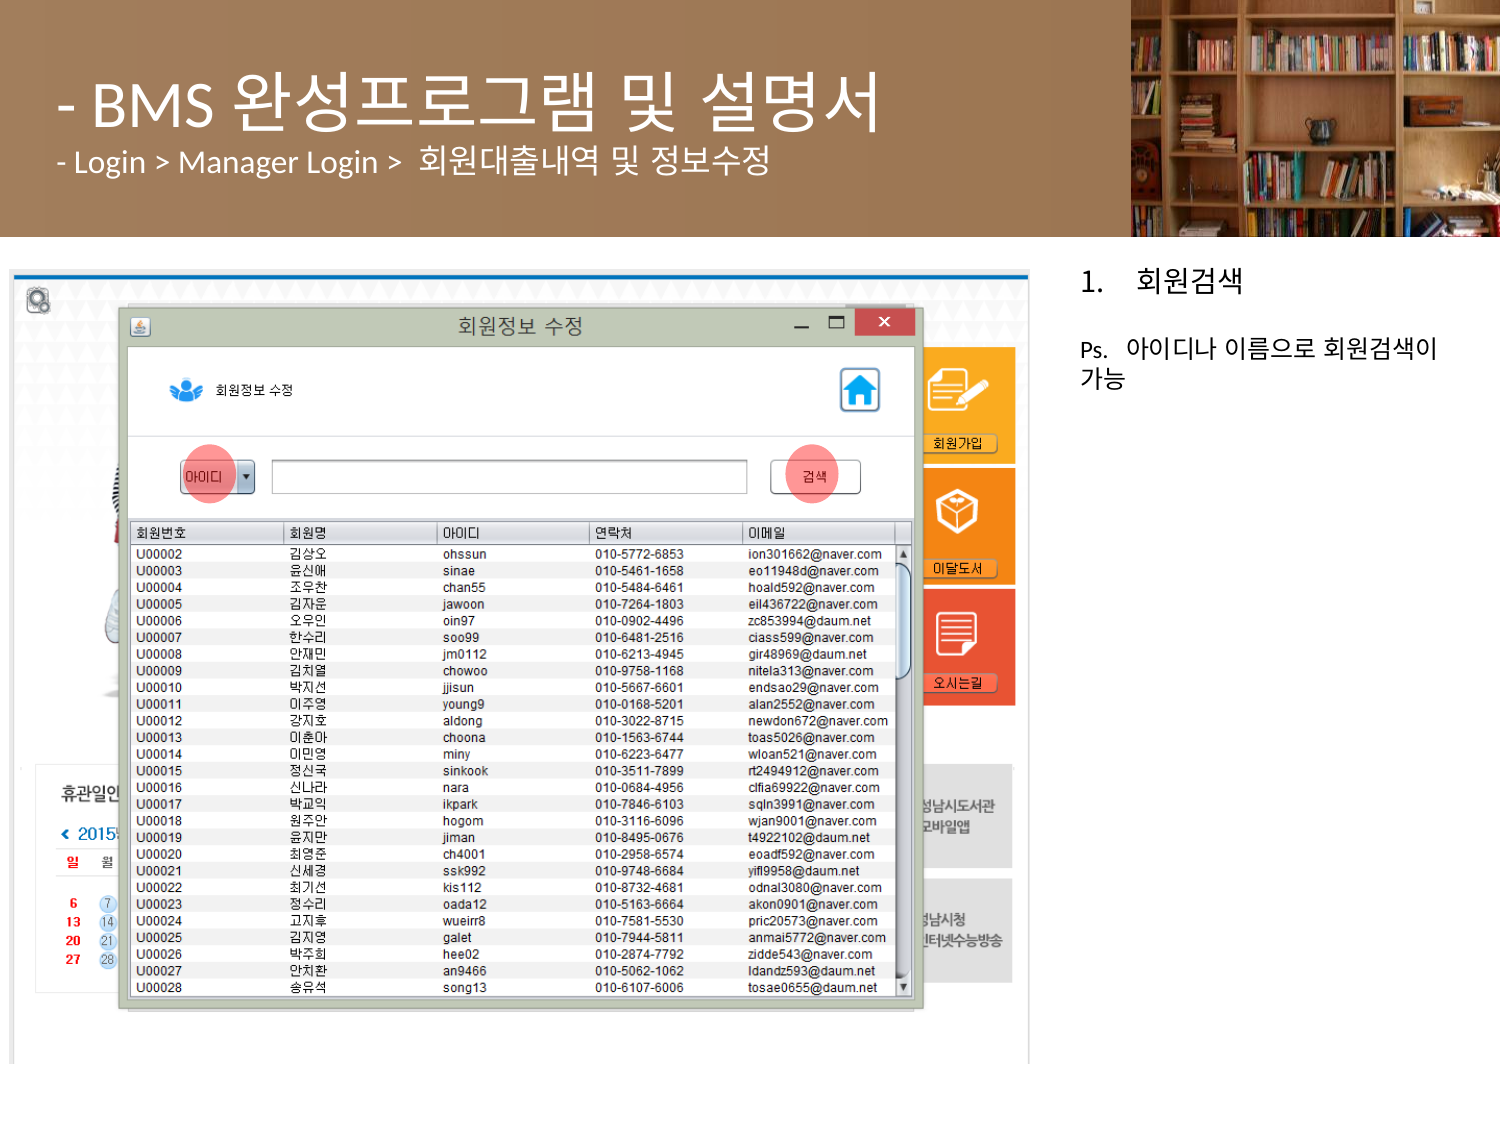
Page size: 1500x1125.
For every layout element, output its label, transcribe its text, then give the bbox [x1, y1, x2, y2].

picture [9, 269, 1030, 1065]
picture [1131, 0, 1500, 237]
title - BMS완성프로그램 및 설명서 - Login > Manager Login > 회원대출내역 및 정보수정 [41, 45, 1164, 197]
text_box 회원검색 Ps. 아이디나 이름으로 회원검색이 가능 [1065, 256, 1454, 401]
